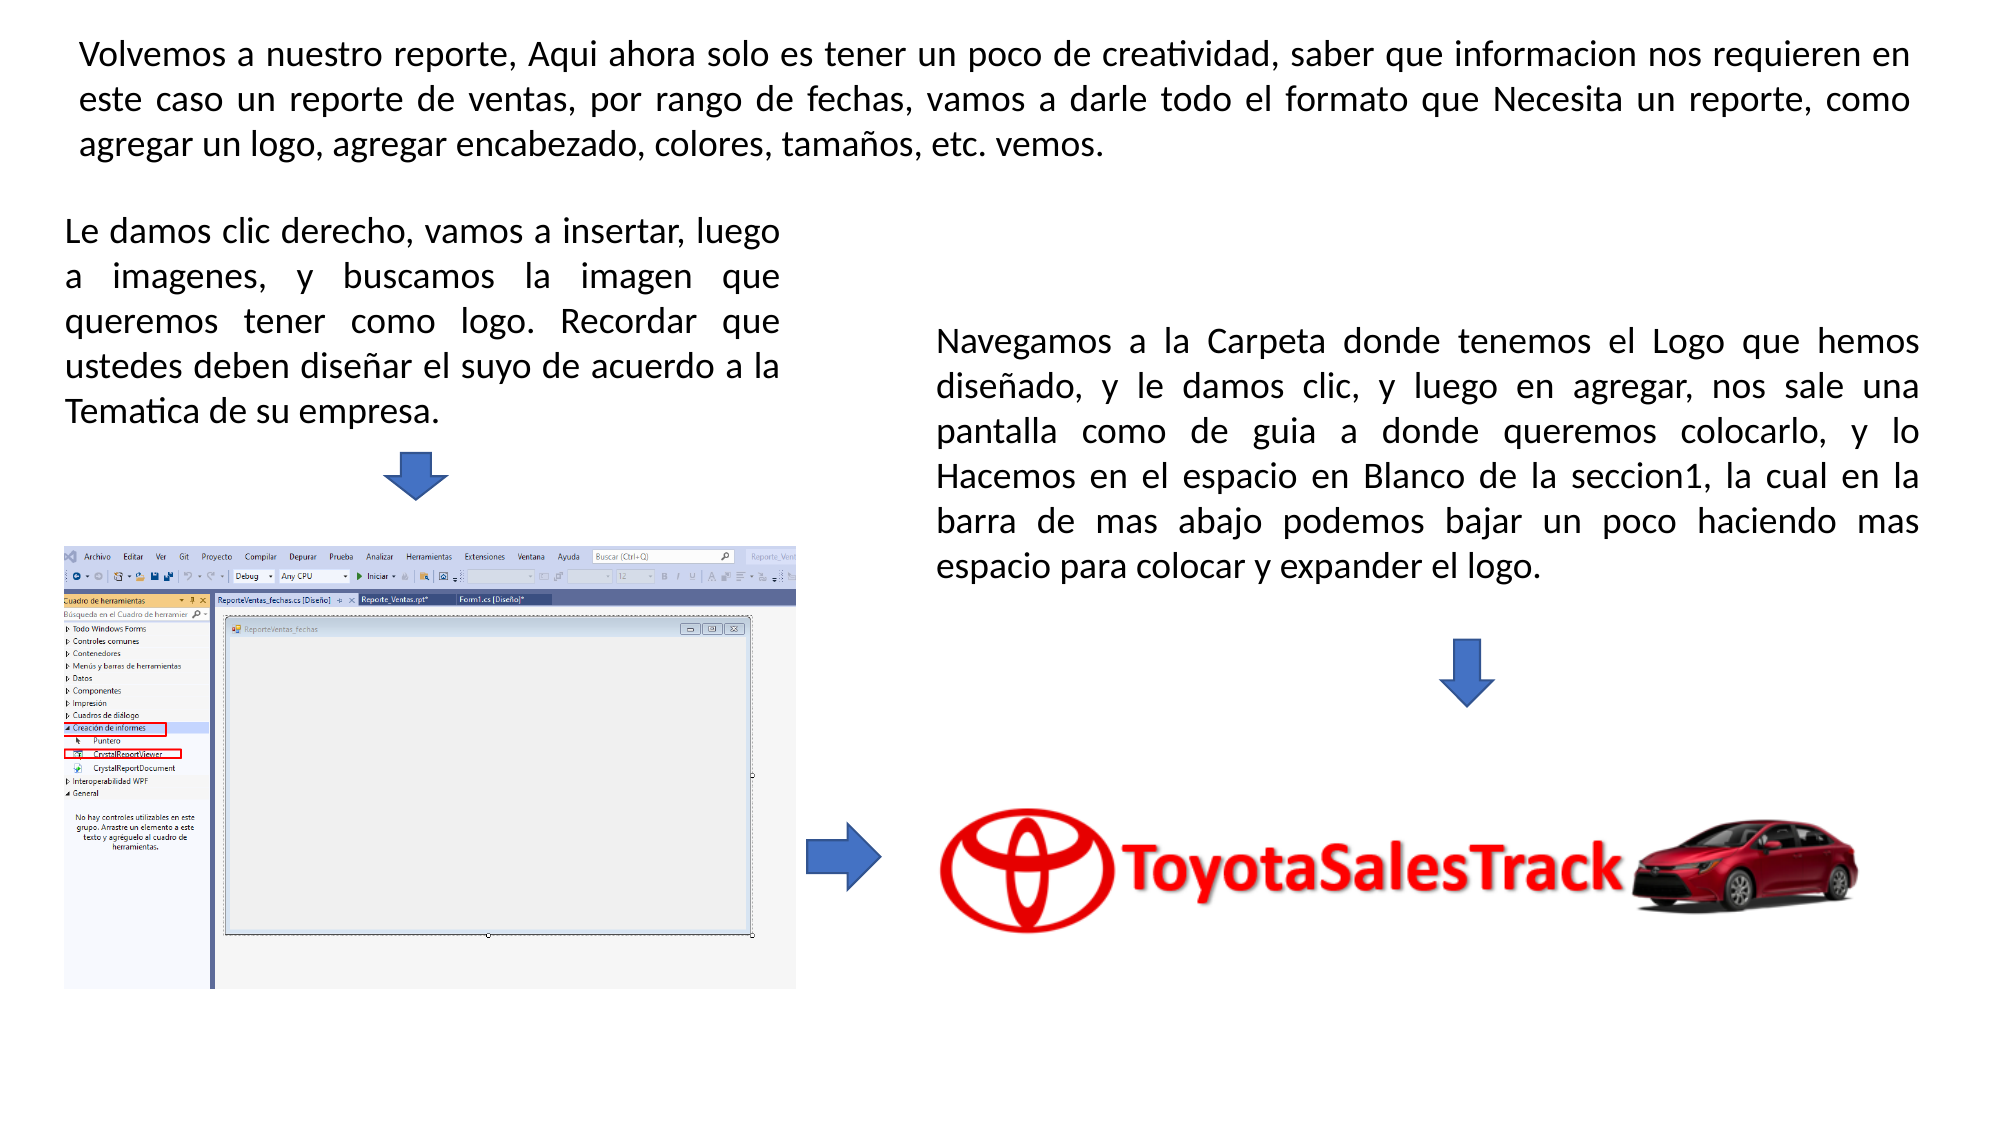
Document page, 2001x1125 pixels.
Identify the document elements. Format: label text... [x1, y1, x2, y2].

picture [921, 778, 1876, 951]
text_box Le damos clic derecho, vamos a insertar, luego a imagenes, y buscamos la imagen que queremos tener como logo. Recordar que ustedes deben diseñar el suyo de acuerdo a la Tematica de su empresa. [49, 198, 796, 439]
text_box Navegamos a la Carpeta donde tenemos el Logo que hemos diseñado, y le damos clic, y luego en agregar, nos sale una pantalla como de guia a donde queremos colocarlo, y lo Hacemos en el espacio en Blanco de la seccion1, la cual en la barra de mas abajo podemos bajar un poco haciendo mas espacio para colocar y expander el logo. [921, 309, 1936, 594]
text_box [382, 451, 449, 501]
picture [63, 546, 796, 989]
text_box [806, 821, 882, 893]
text_box Volvemos a nuestro reporte, Aqui ahora solo es tener un poco de creatividad, saber que informacion nos requieren en este caso un reporte de ventas, por rango de fechas, vamos a darle todo el formato que Necesita un reporte, como agregar un logo, agregar encabezado, colores, tamaños, etc. vemos. [64, 21, 1929, 172]
text_box [1438, 638, 1496, 708]
